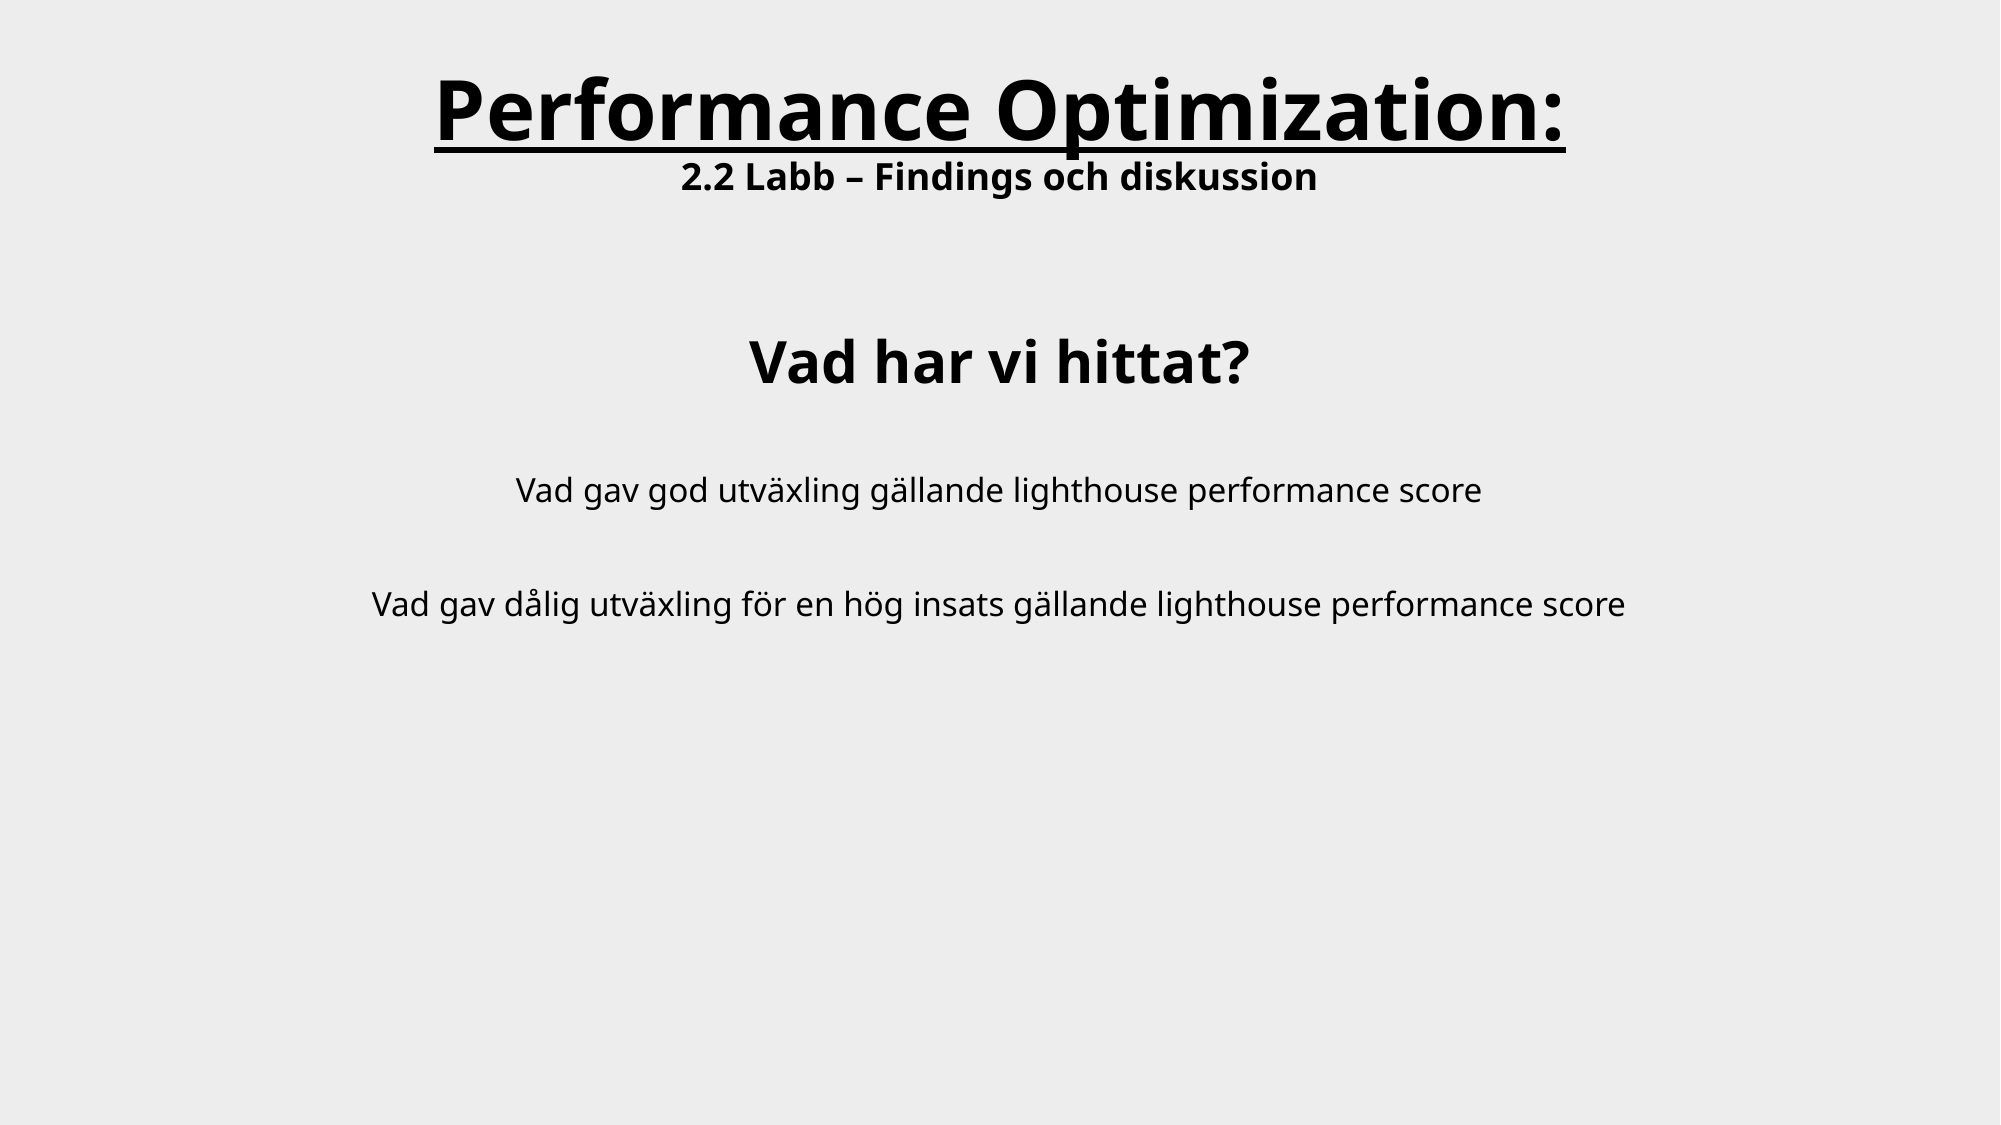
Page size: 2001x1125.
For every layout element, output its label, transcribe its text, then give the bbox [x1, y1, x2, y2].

list Vad har vi hittat? Vad gav god utväxling gällande lighthouse performance score Vad gav dålig utväxling för en hög insats gällande lighthouse performance score [137, 235, 1863, 1078]
title Performance Optimization: 2.2 Labb – Findings och diskussion [281, 47, 1718, 221]
